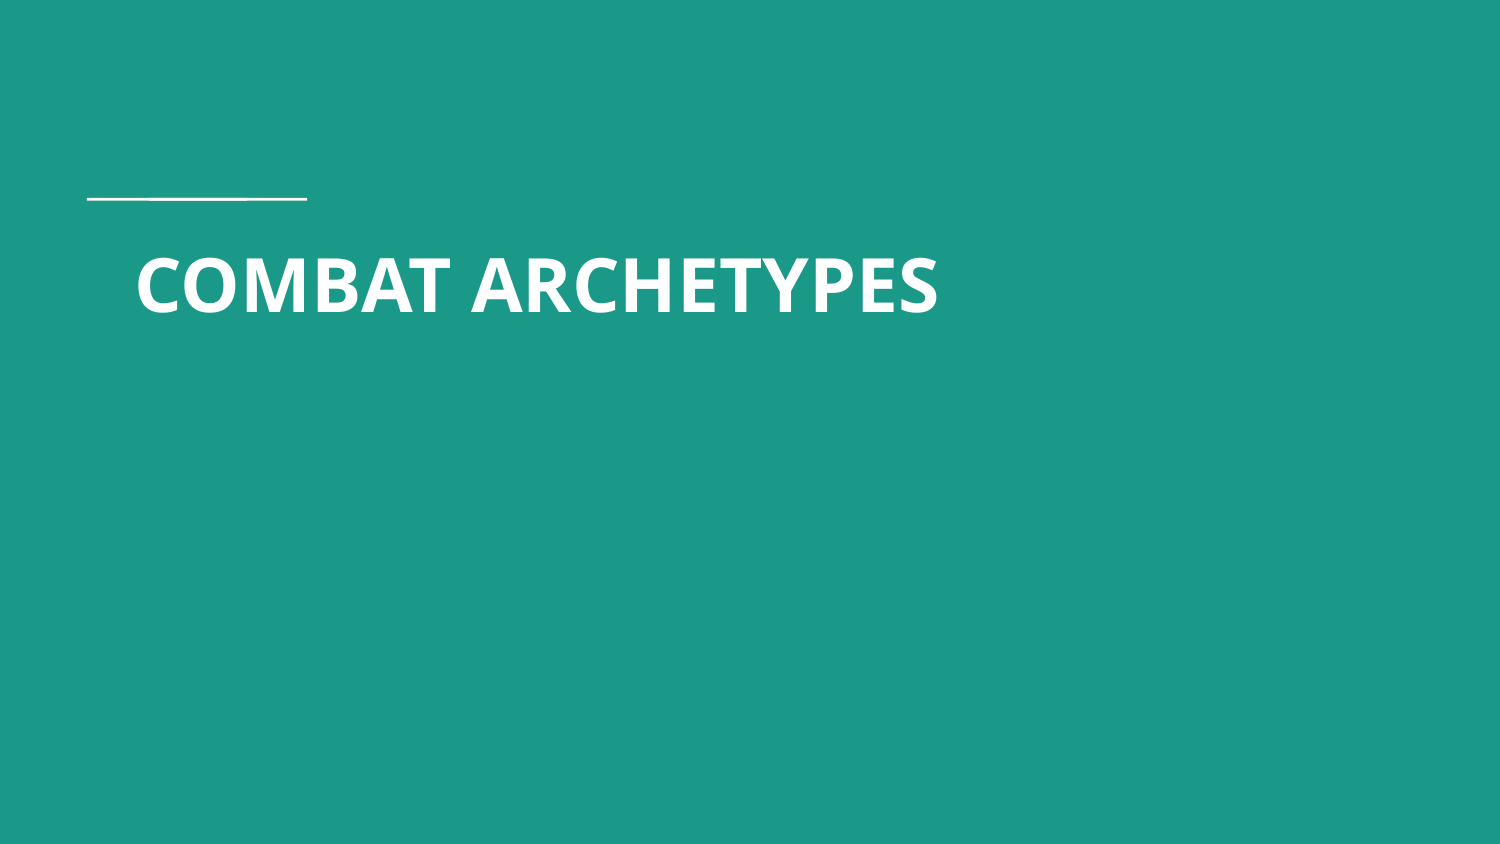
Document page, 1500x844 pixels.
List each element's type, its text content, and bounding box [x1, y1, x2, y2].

title COMBAT ARCHETYPES [119, 216, 1381, 466]
